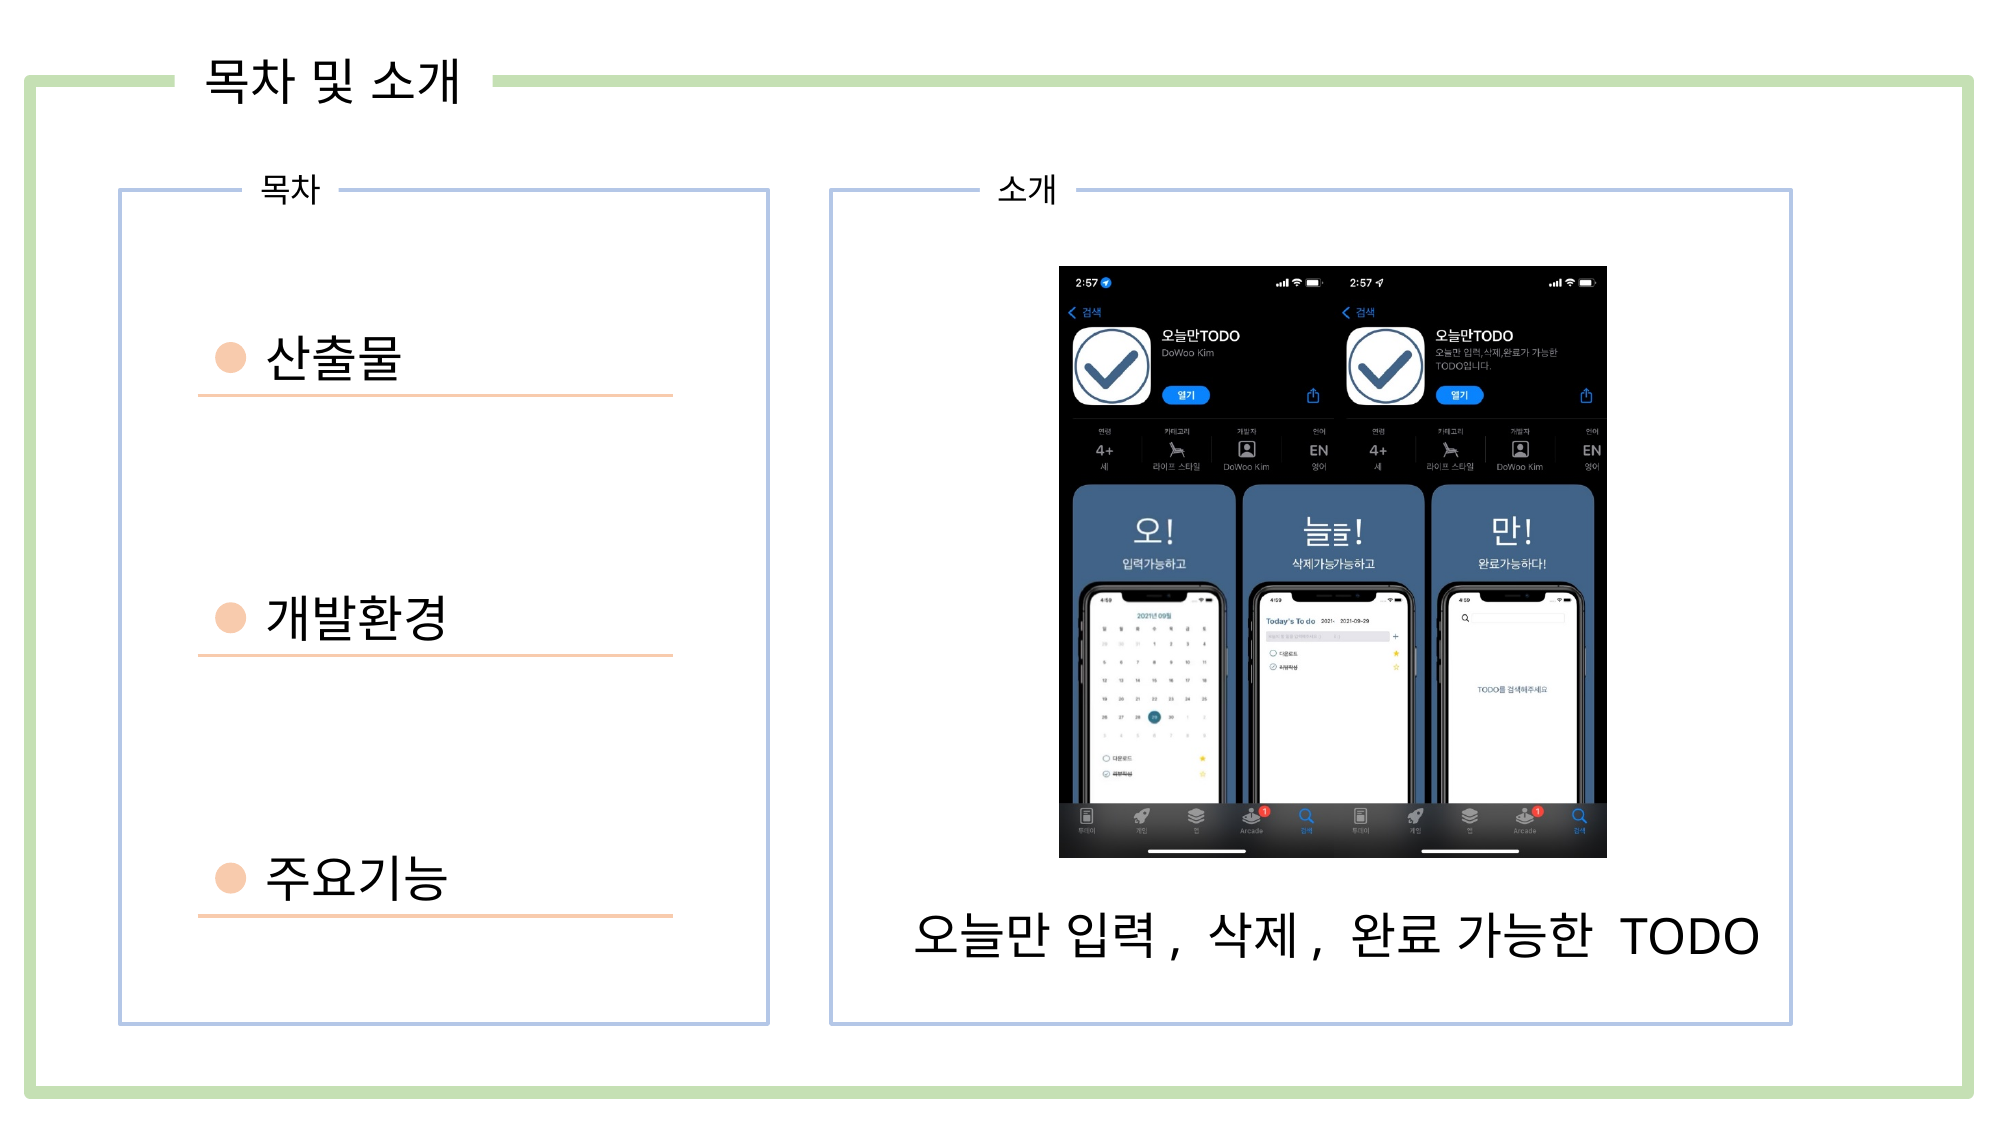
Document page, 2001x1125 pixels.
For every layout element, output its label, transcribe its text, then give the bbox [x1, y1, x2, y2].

text_box 오늘만 입력, 삭제, 완료 가능한 TODO [898, 897, 1842, 972]
text_box [30, 81, 1968, 1093]
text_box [197, 840, 674, 916]
text_box 소개 [979, 162, 1077, 217]
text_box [197, 319, 674, 396]
text_box 목차 및 소개 [174, 43, 493, 118]
text_box 목차 [242, 162, 339, 217]
picture [1059, 266, 1607, 858]
text_box [831, 189, 1791, 1024]
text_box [197, 579, 674, 656]
